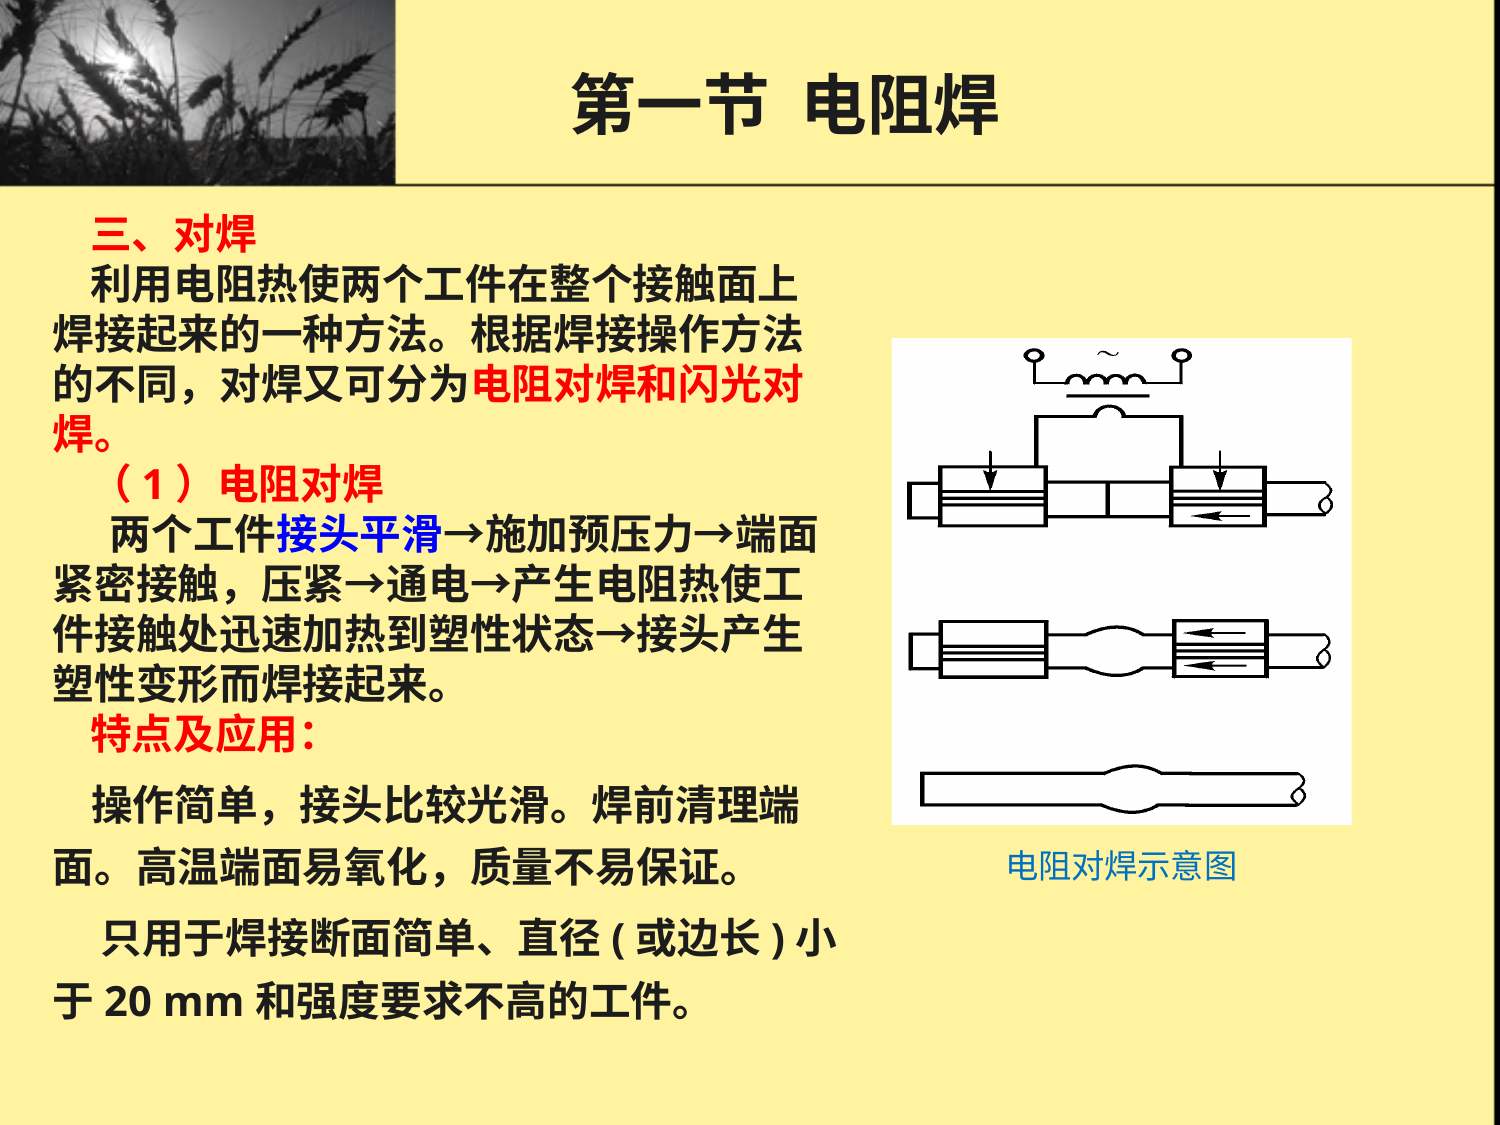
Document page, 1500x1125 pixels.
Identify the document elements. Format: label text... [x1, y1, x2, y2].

text_box 第一节 电阻焊 [555, 55, 1158, 151]
text_box 电阻对焊示意图 [990, 837, 1253, 893]
picture [0, 0, 1500, 1125]
text_box 三、对焊 利用电阻热使两个工件在整个接触面上焊接起来的一种方法。根据焊接操作方法的不同，对焊又可分为电阻对焊和闪光对焊。 （1）电阻对焊 两个工件接头平滑→施加预压力→端面紧密接触，压紧→通电→产生电阻热使工件接触处迅速加热到塑性状态→接头产生塑性变形而焊接起来。 特点及应用： 操作简单，接头比较光滑。焊前清理端面。高温端面易氧化，质量不易保证。 只用于焊接断面简单、直径(或边长)小于20 mm和强度要求不高的工件。 [37, 200, 853, 1032]
